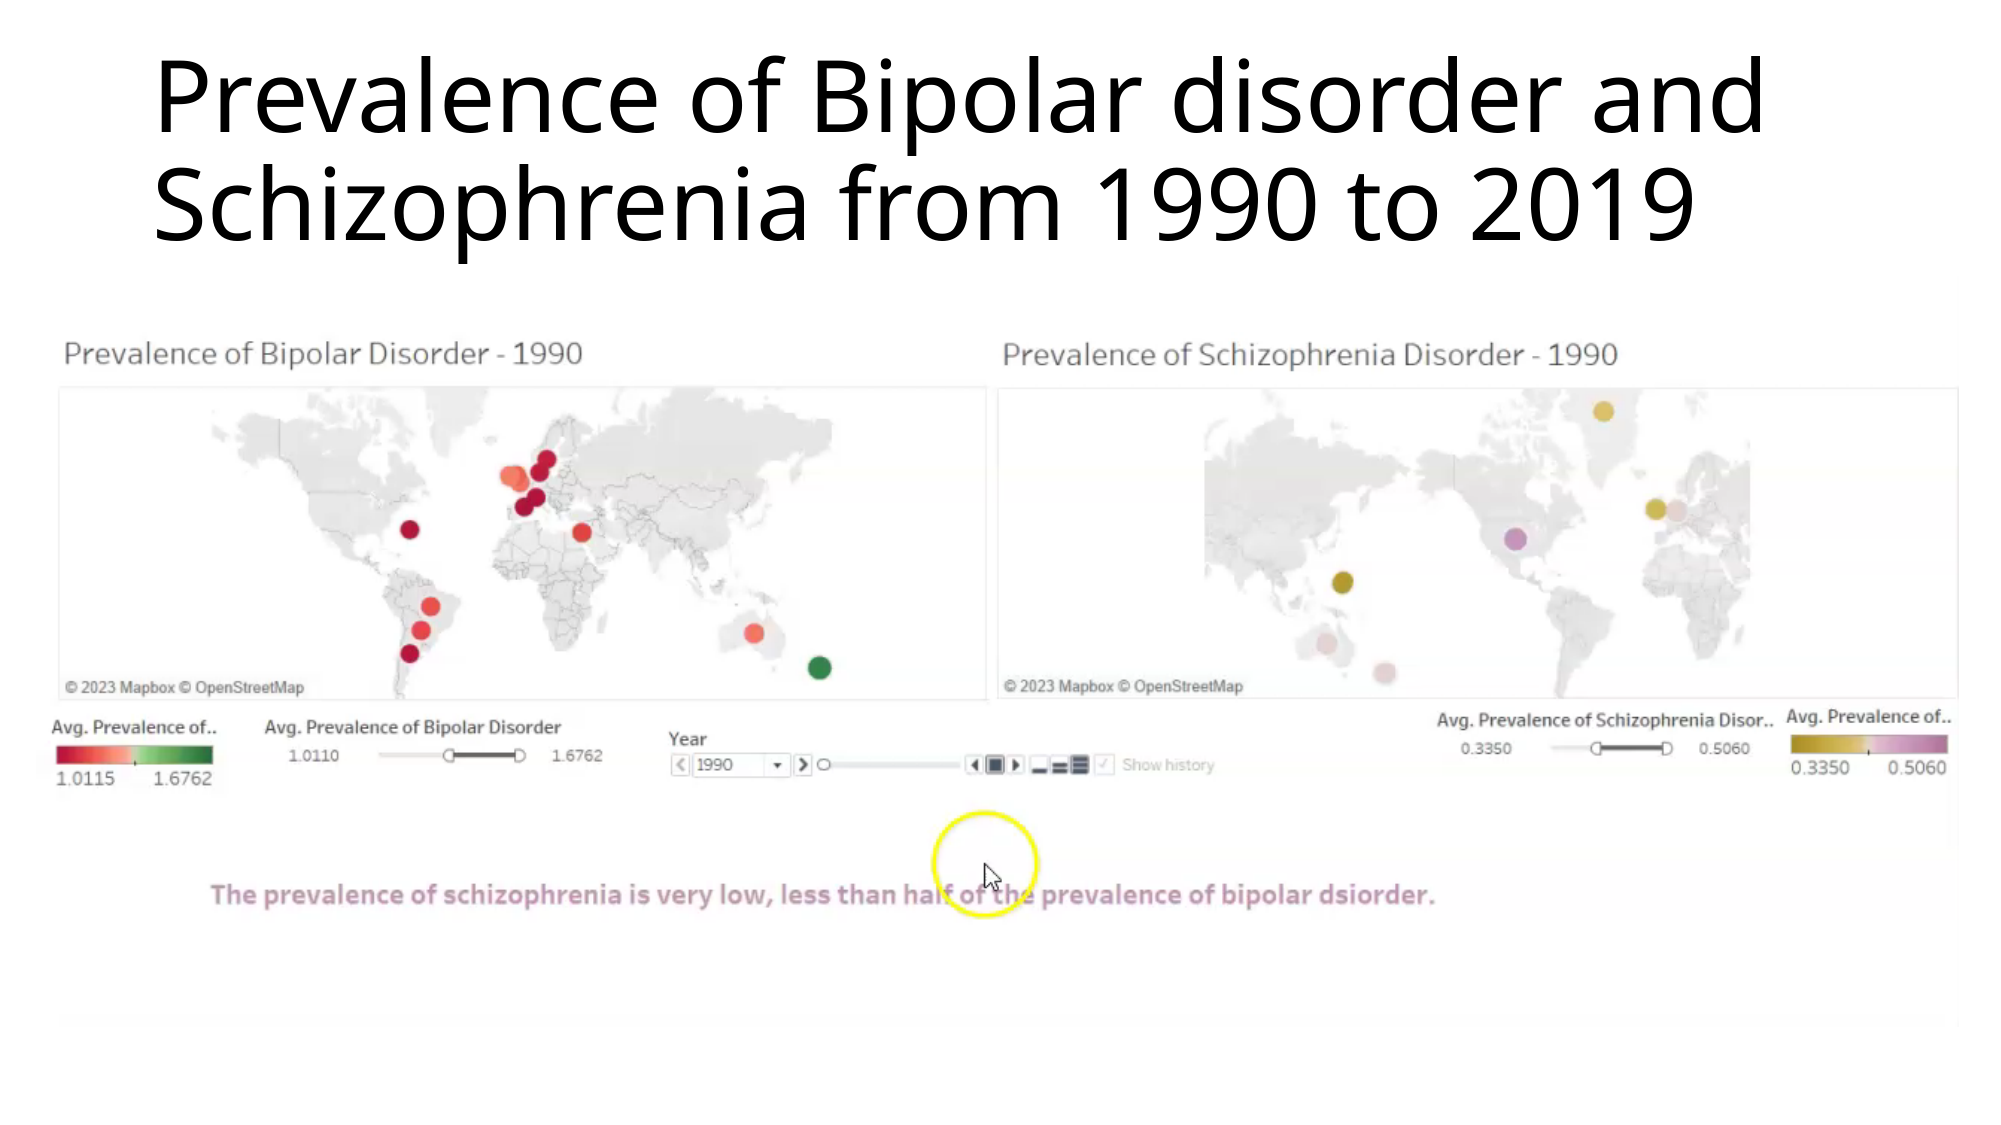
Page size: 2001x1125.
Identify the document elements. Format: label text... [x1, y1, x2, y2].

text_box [35, 276, 1960, 1028]
text_box Prevalence of Bipolar disorder and Schizophrenia from 1990 to 2019 [137, 30, 1863, 276]
